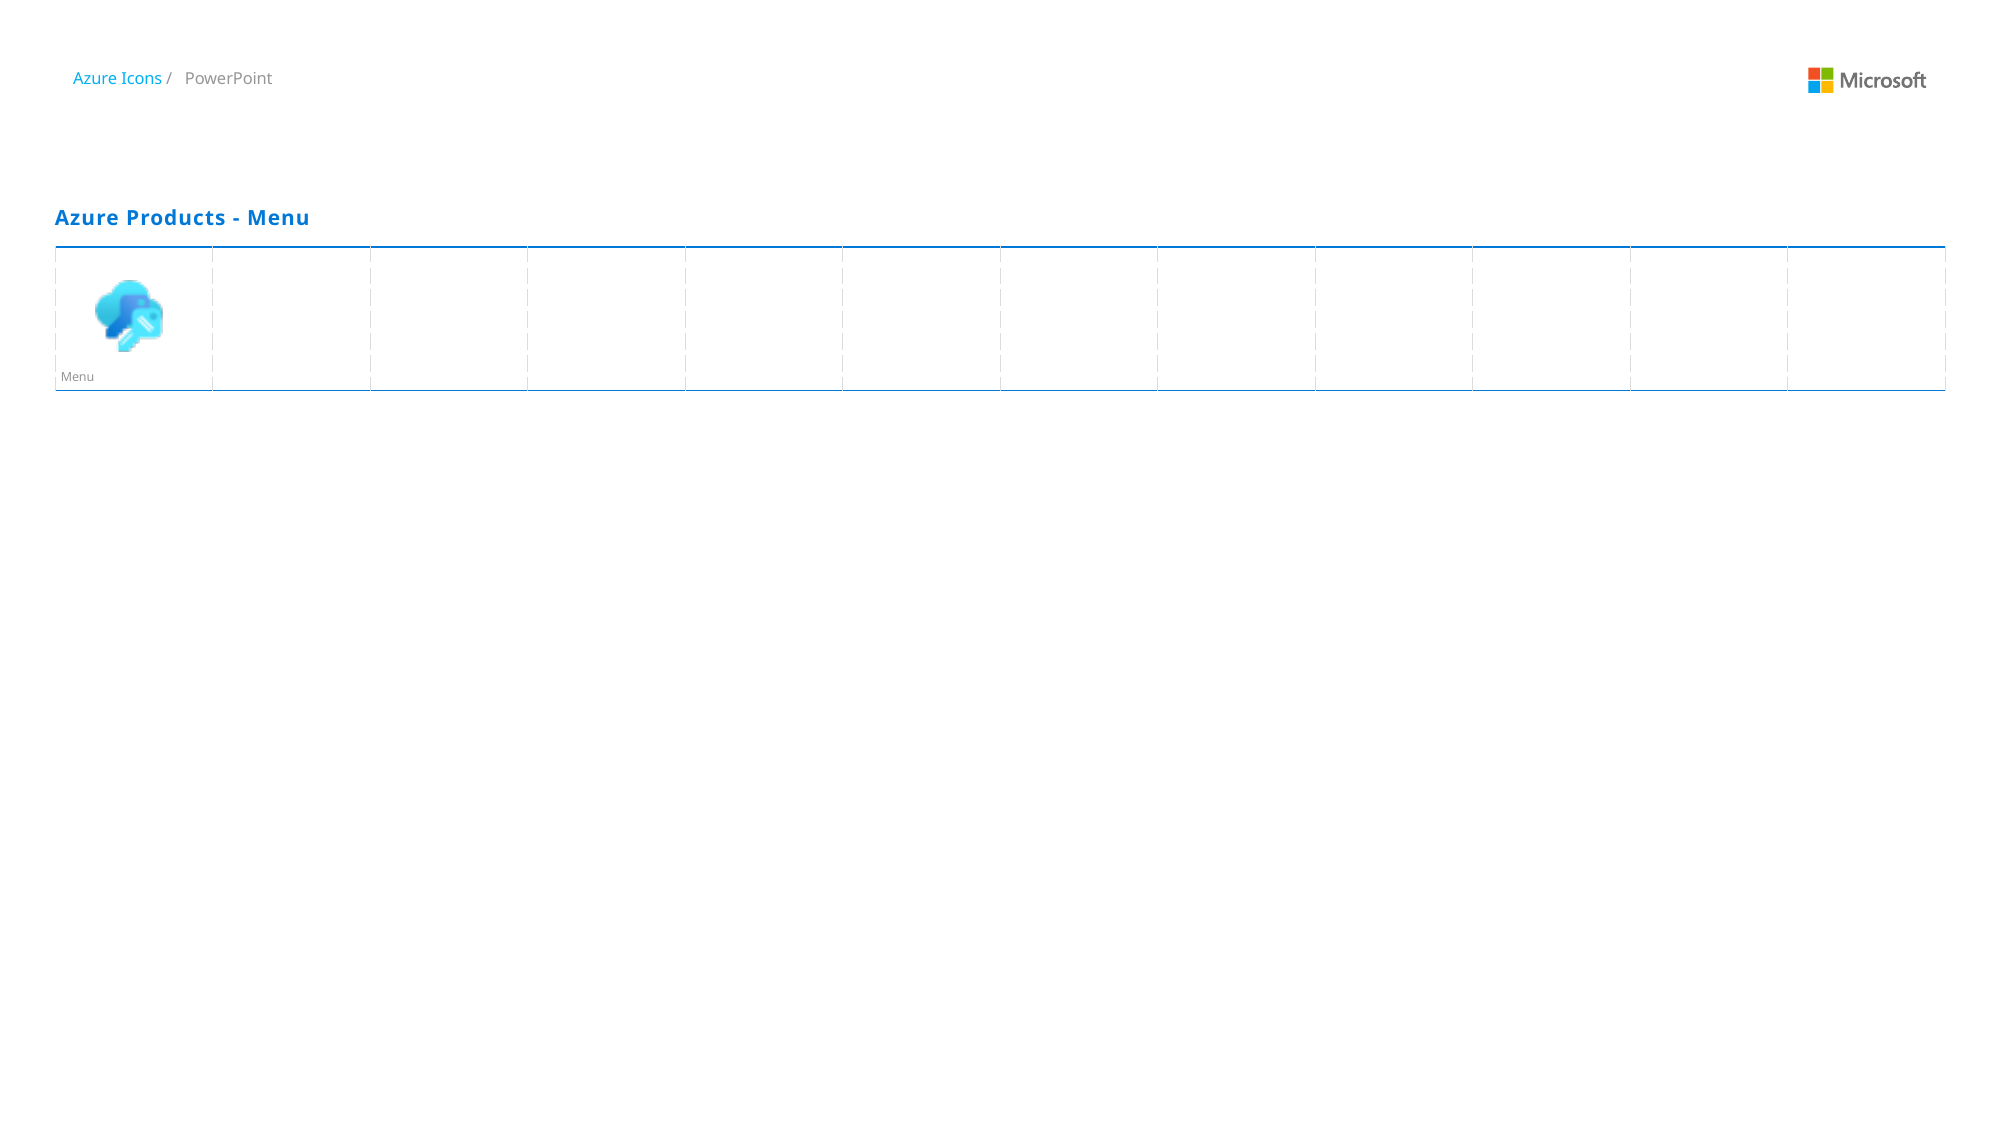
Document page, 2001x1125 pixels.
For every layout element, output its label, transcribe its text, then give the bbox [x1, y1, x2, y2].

table_cell [685, 248, 842, 390]
table_cell [1000, 248, 1157, 390]
table_cell Menu [55, 248, 212, 390]
table_cell [1315, 248, 1472, 390]
table_cell [1157, 248, 1315, 390]
table_cell [370, 248, 527, 390]
table_cell [1630, 248, 1787, 390]
table_cell [842, 248, 1000, 390]
table_header Azure Products - Menu [55, 97, 1945, 246]
picture [91, 279, 167, 355]
table_cell [527, 248, 685, 390]
table_cell [212, 248, 370, 390]
table_cell [1787, 248, 1945, 390]
table_cell [1472, 248, 1630, 390]
picture [122, 72, 126, 82]
